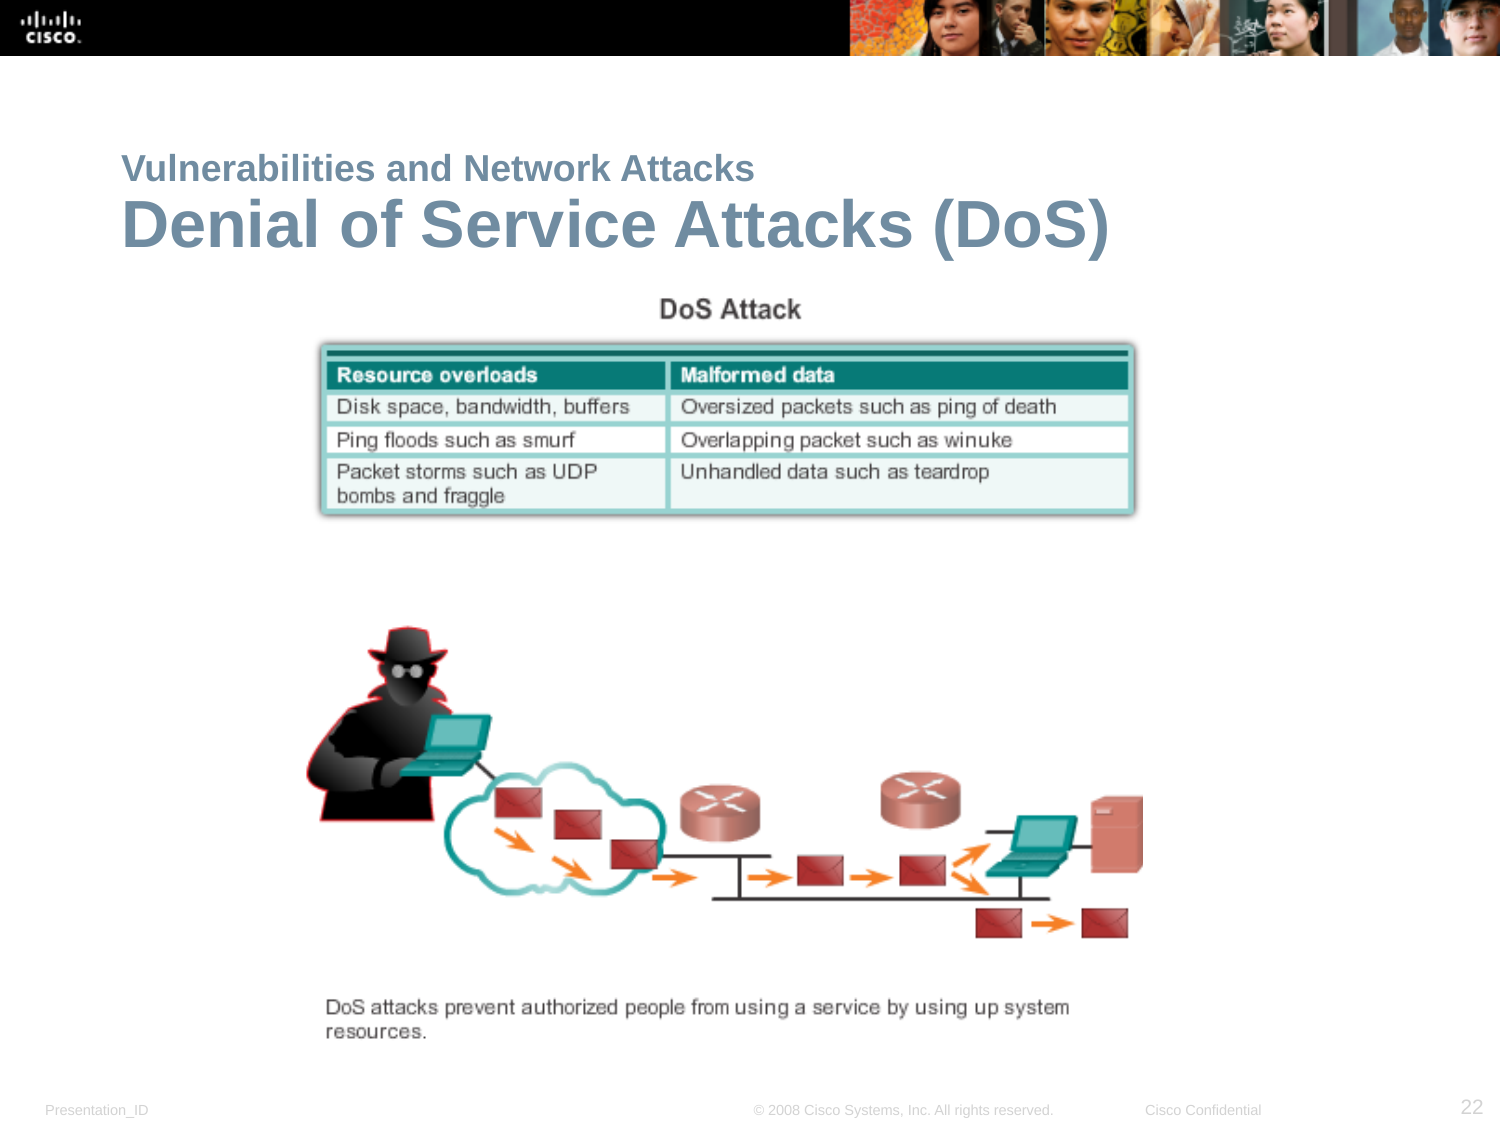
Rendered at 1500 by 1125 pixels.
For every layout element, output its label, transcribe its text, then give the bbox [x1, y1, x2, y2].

title Vulnerabilities and Network Attacks Denial of Service Attacks (DoS) [107, 130, 1444, 269]
picture [0, 0, 1500, 56]
picture [275, 290, 1144, 1059]
